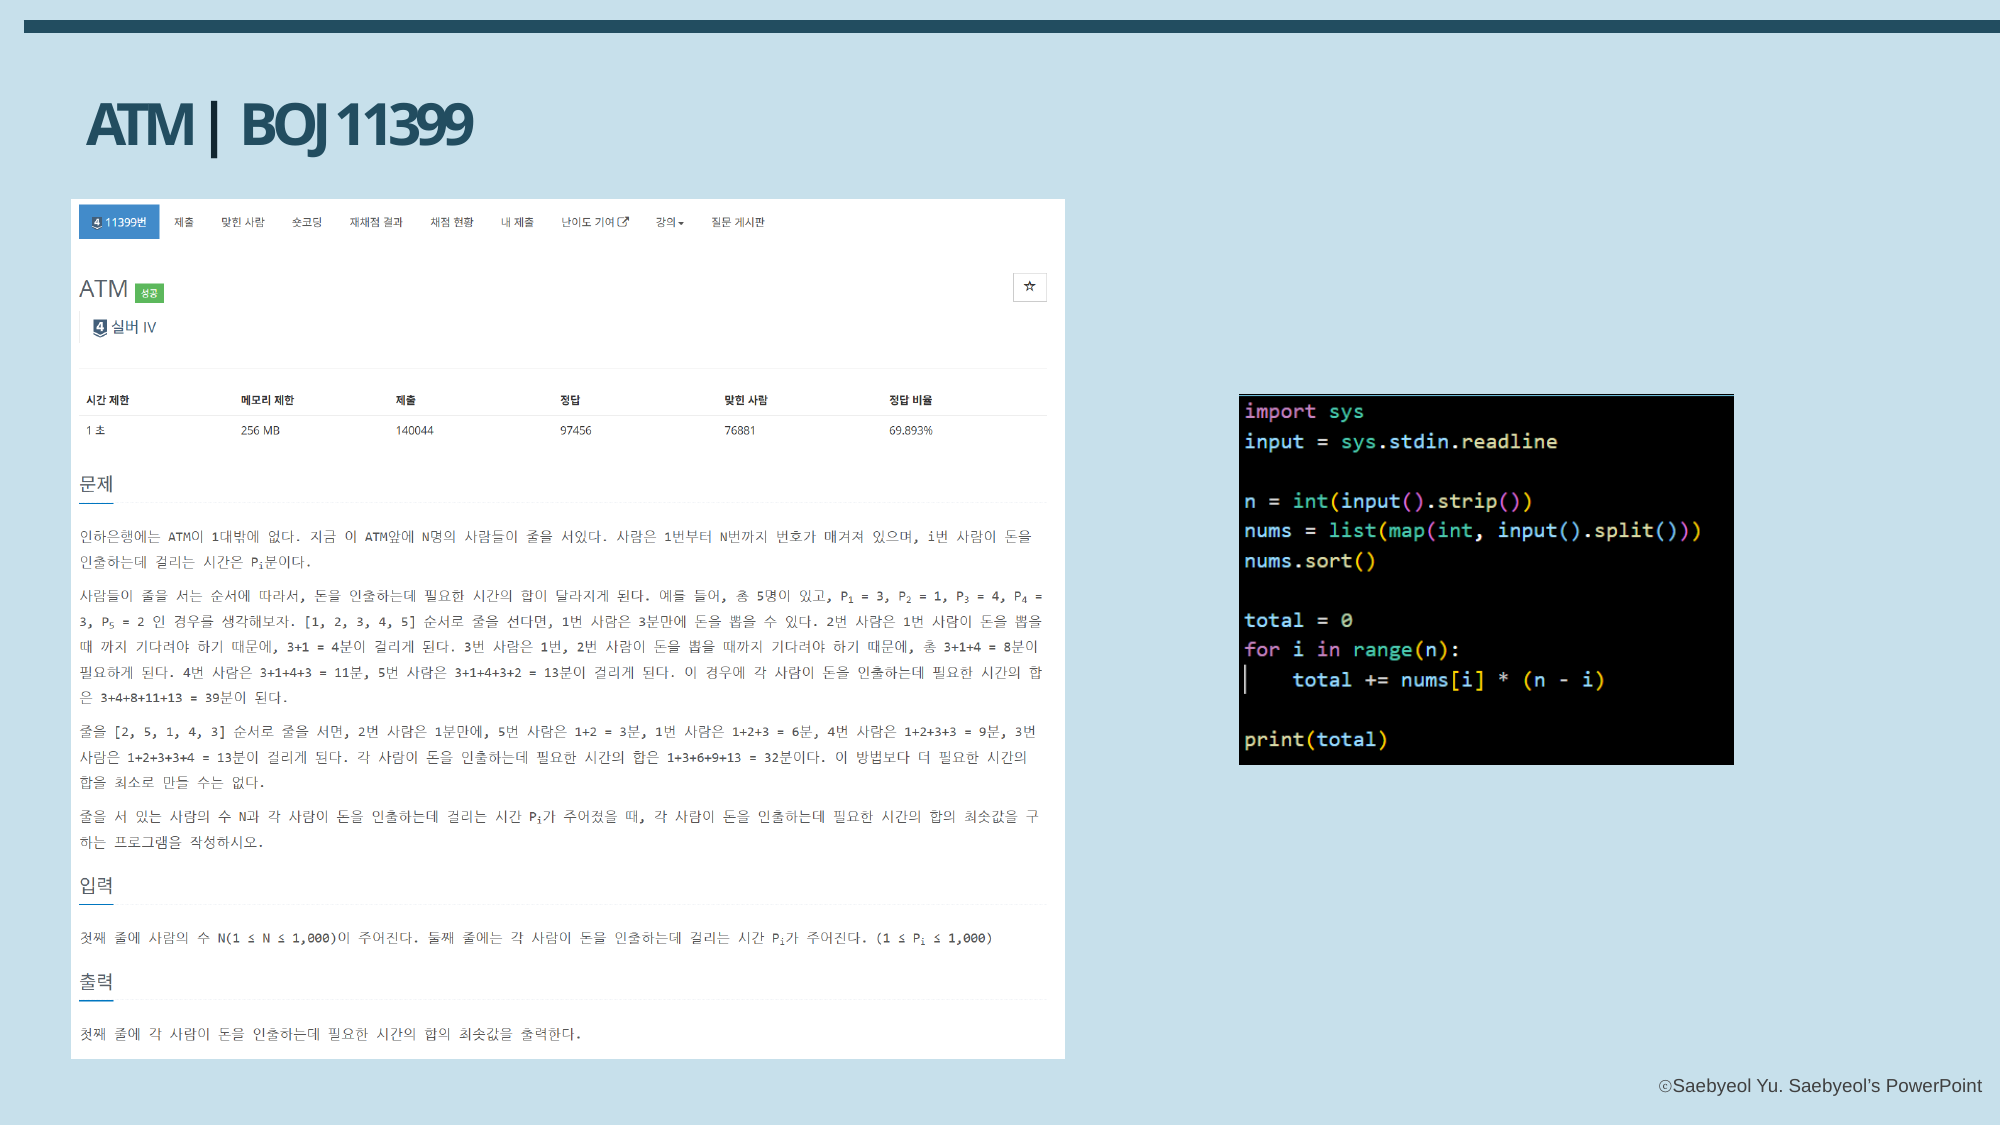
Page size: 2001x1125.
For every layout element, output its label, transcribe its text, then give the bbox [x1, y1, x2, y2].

text_box ATM| BOJ 11399 [71, 79, 872, 165]
picture [1239, 394, 1734, 765]
picture [71, 199, 1065, 1060]
